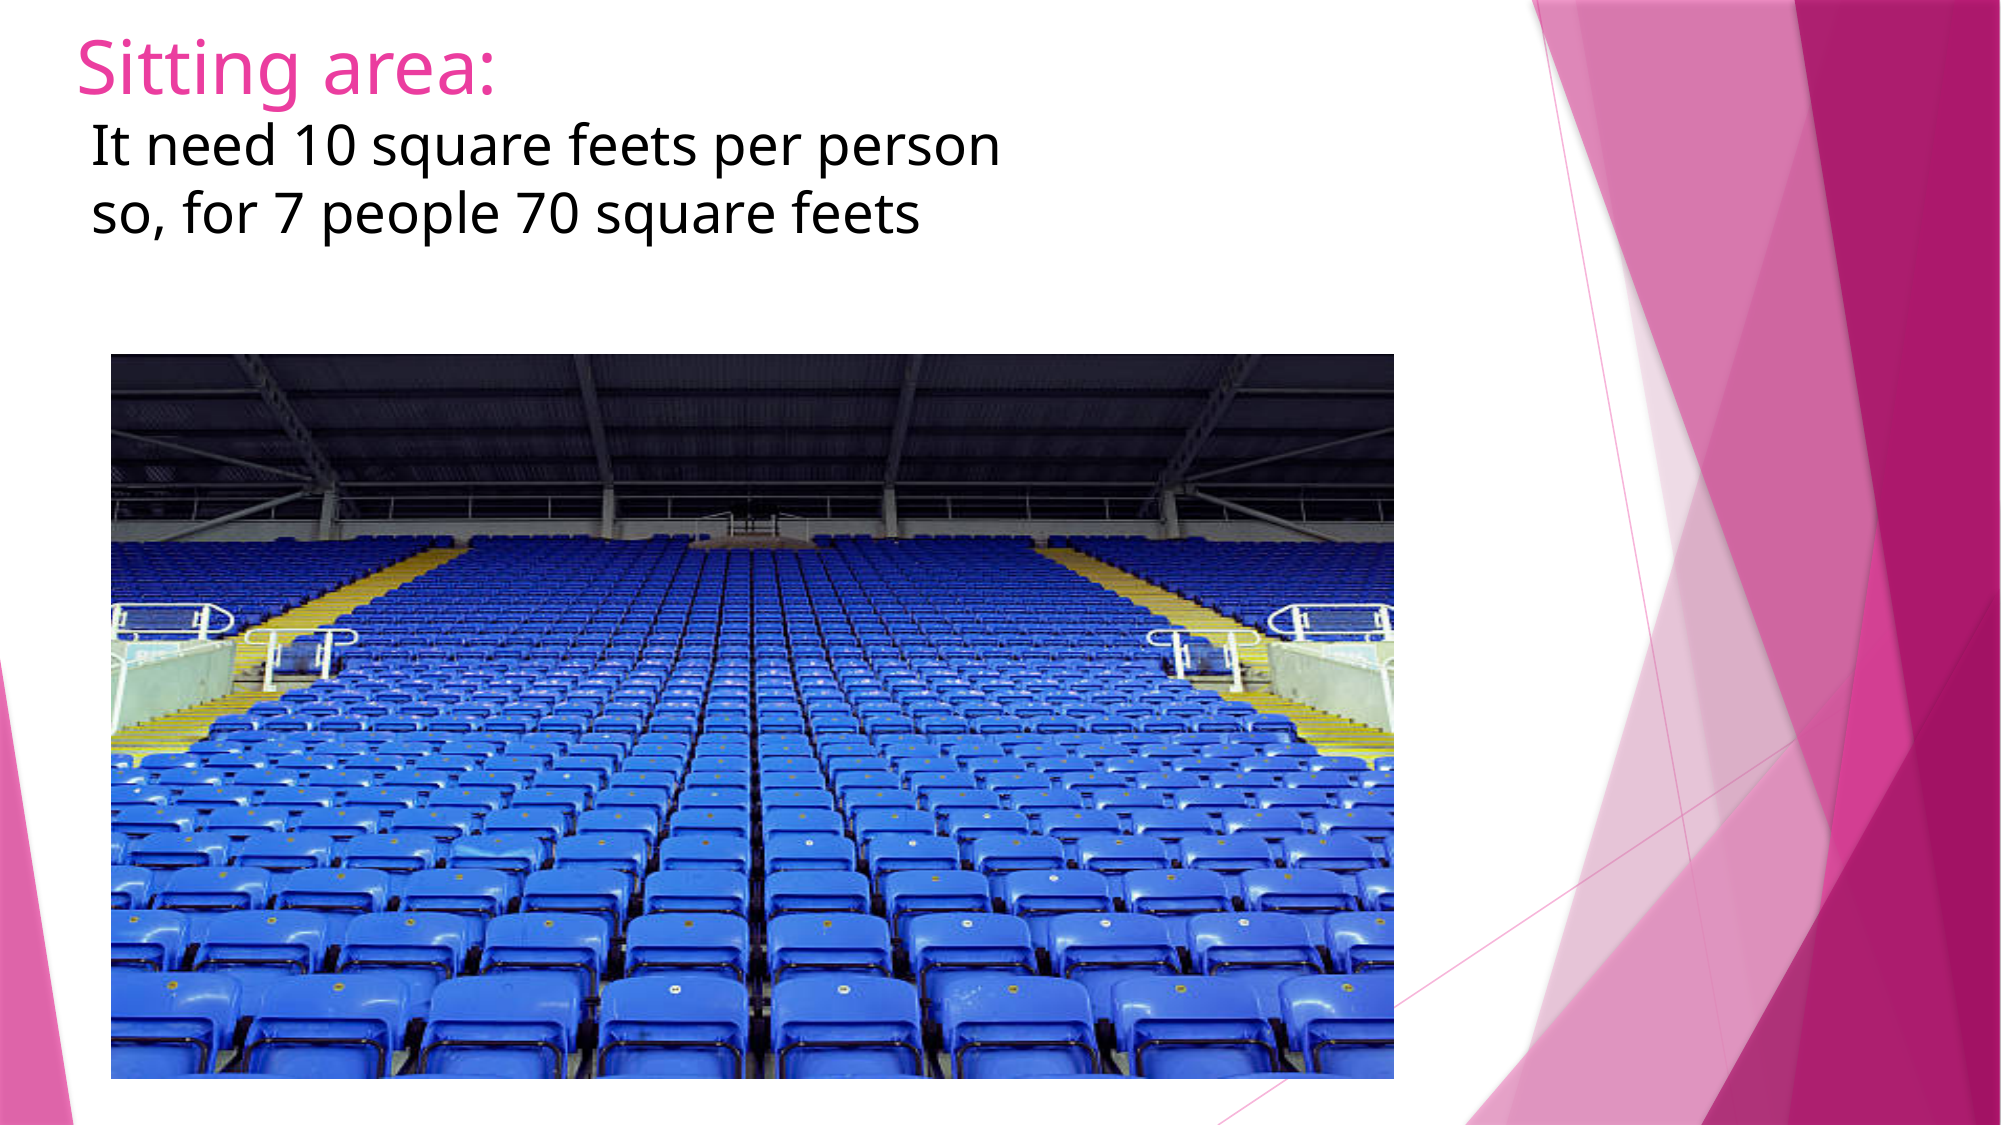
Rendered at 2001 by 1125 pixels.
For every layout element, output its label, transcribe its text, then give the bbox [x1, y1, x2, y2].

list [110, 353, 1395, 1080]
title Sitting area: It need 10 square feets per person so, for 7 people 70 square feets [61, 11, 1472, 267]
